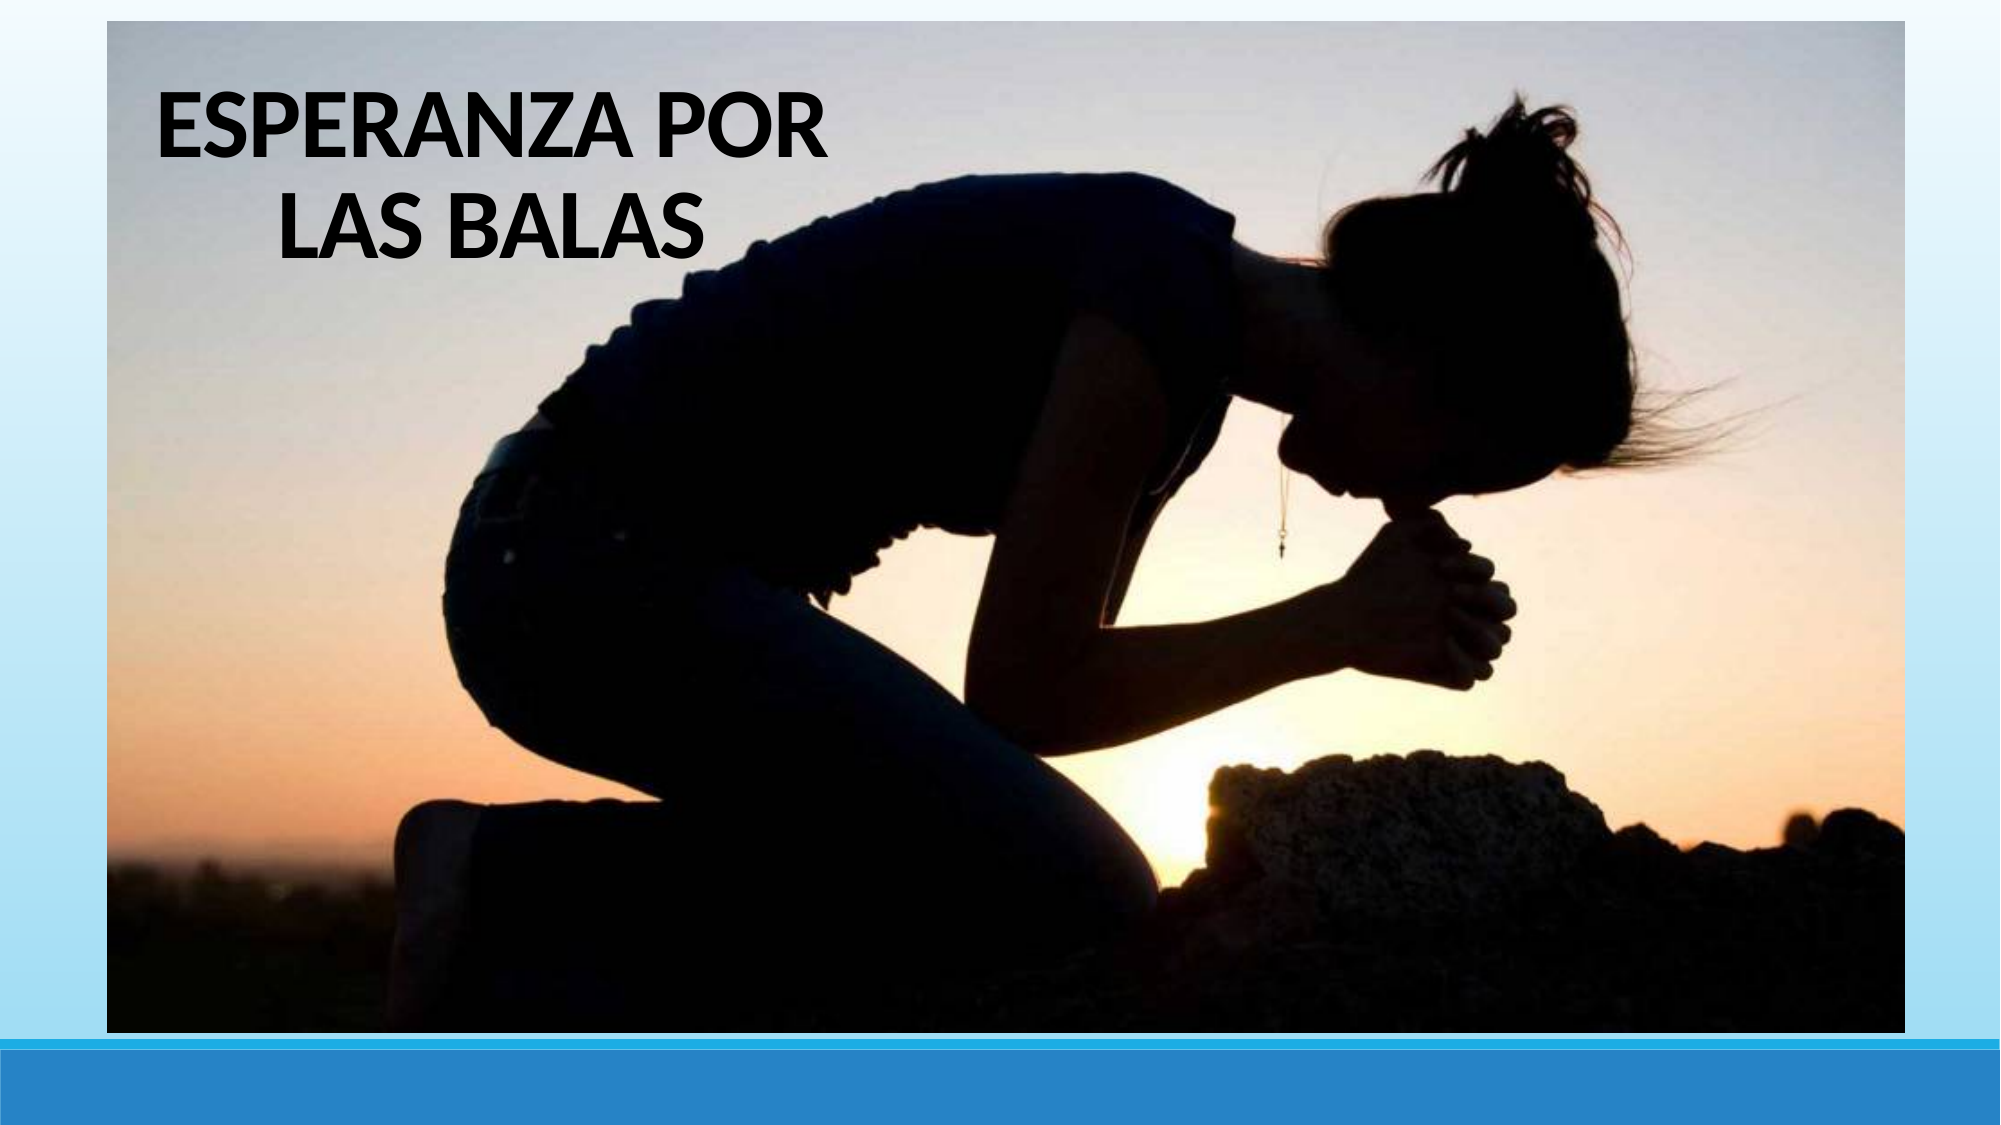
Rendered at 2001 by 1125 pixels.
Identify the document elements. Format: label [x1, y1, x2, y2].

list [106, 20, 1906, 1034]
